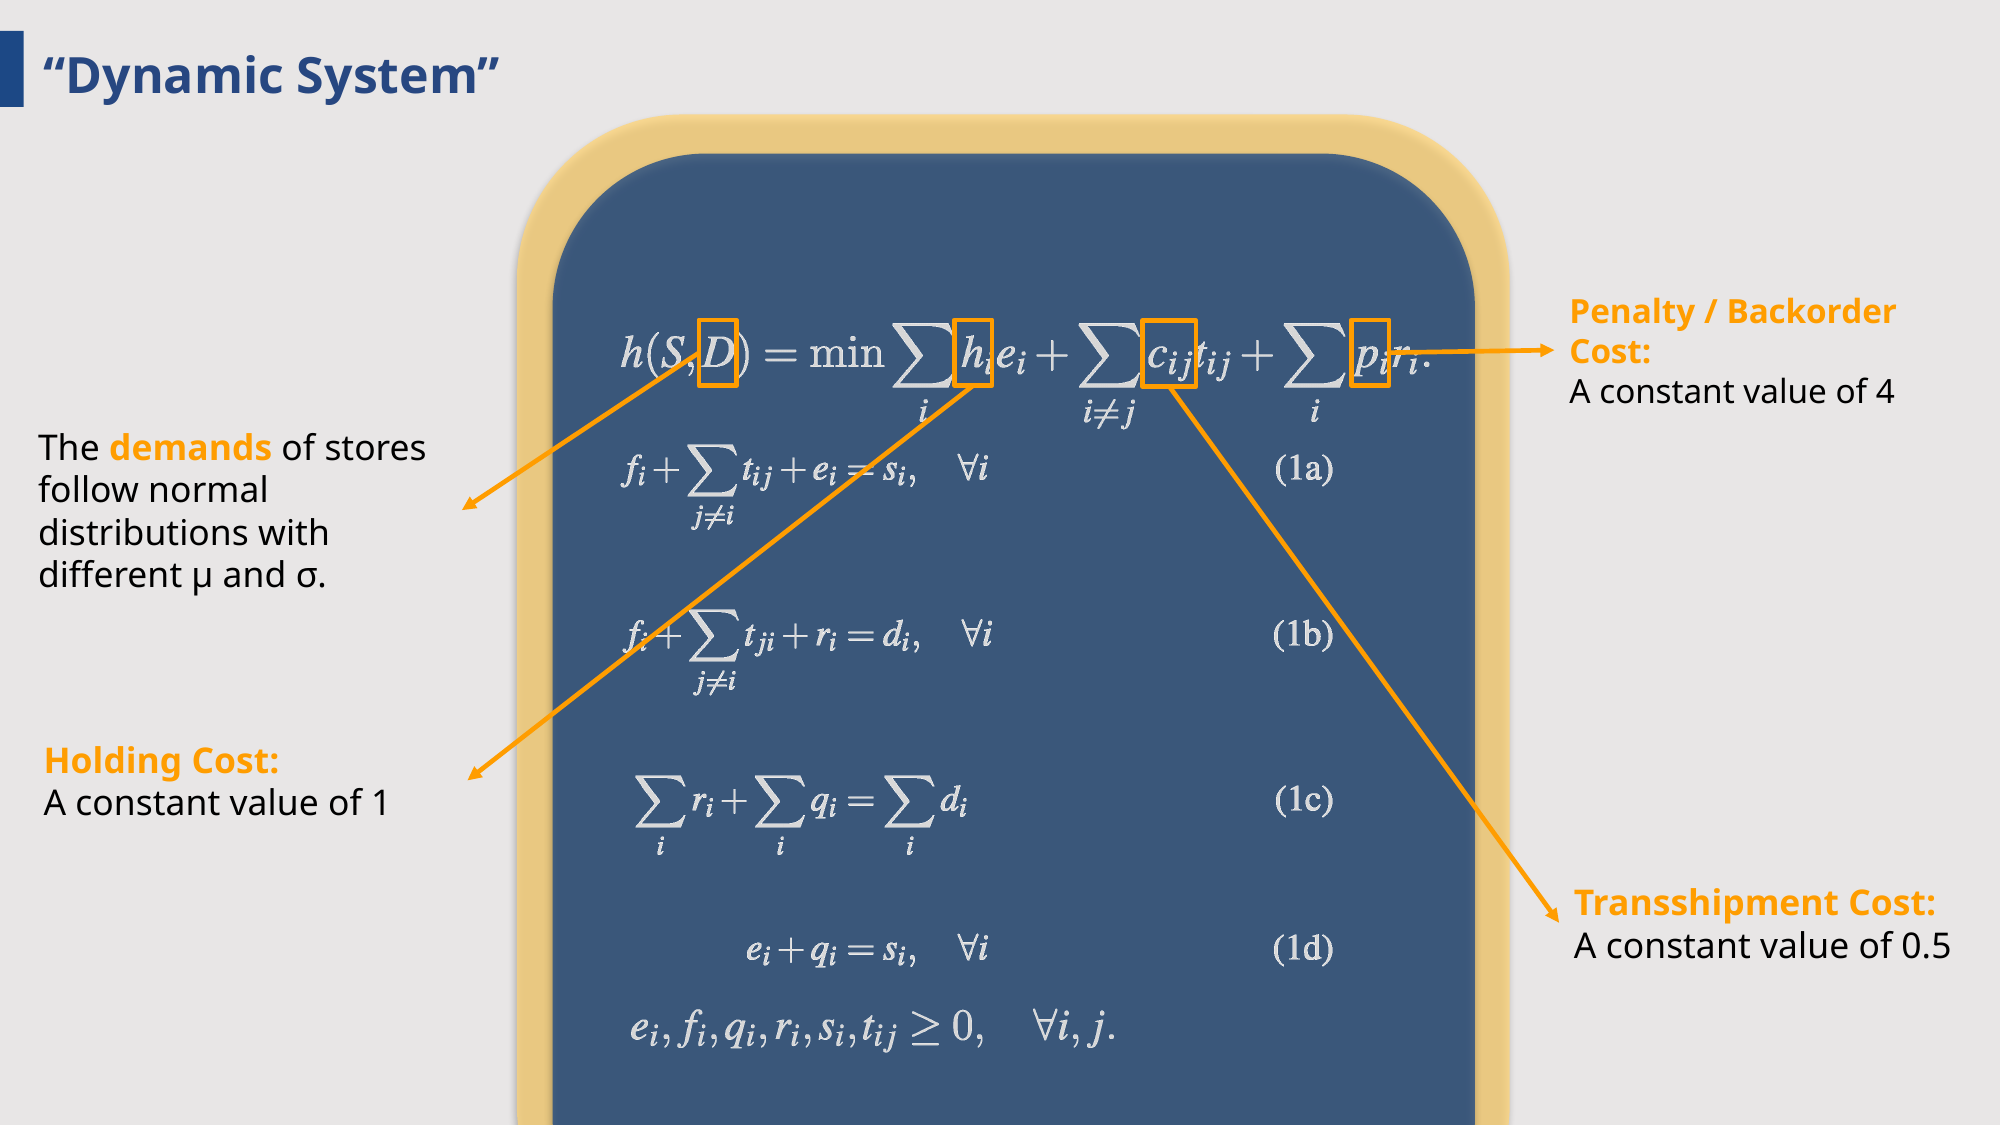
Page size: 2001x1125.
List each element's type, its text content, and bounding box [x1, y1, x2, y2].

text_box Transshipment Cost: A constant value of 0.5 [1559, 865, 2000, 981]
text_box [461, 352, 700, 512]
text_box The demands of stores follow normal distributions with different μ and σ. [23, 410, 462, 611]
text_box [1168, 386, 1560, 924]
text_box Penalty / Backorder Cost: A constant value of 4 [1554, 275, 1959, 425]
text_box [0, 30, 24, 107]
text_box “Dynamic System” [28, 36, 564, 111]
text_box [516, 114, 1510, 1125]
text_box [467, 385, 974, 782]
text_box Holding Cost: A constant value of 1 [28, 722, 468, 838]
